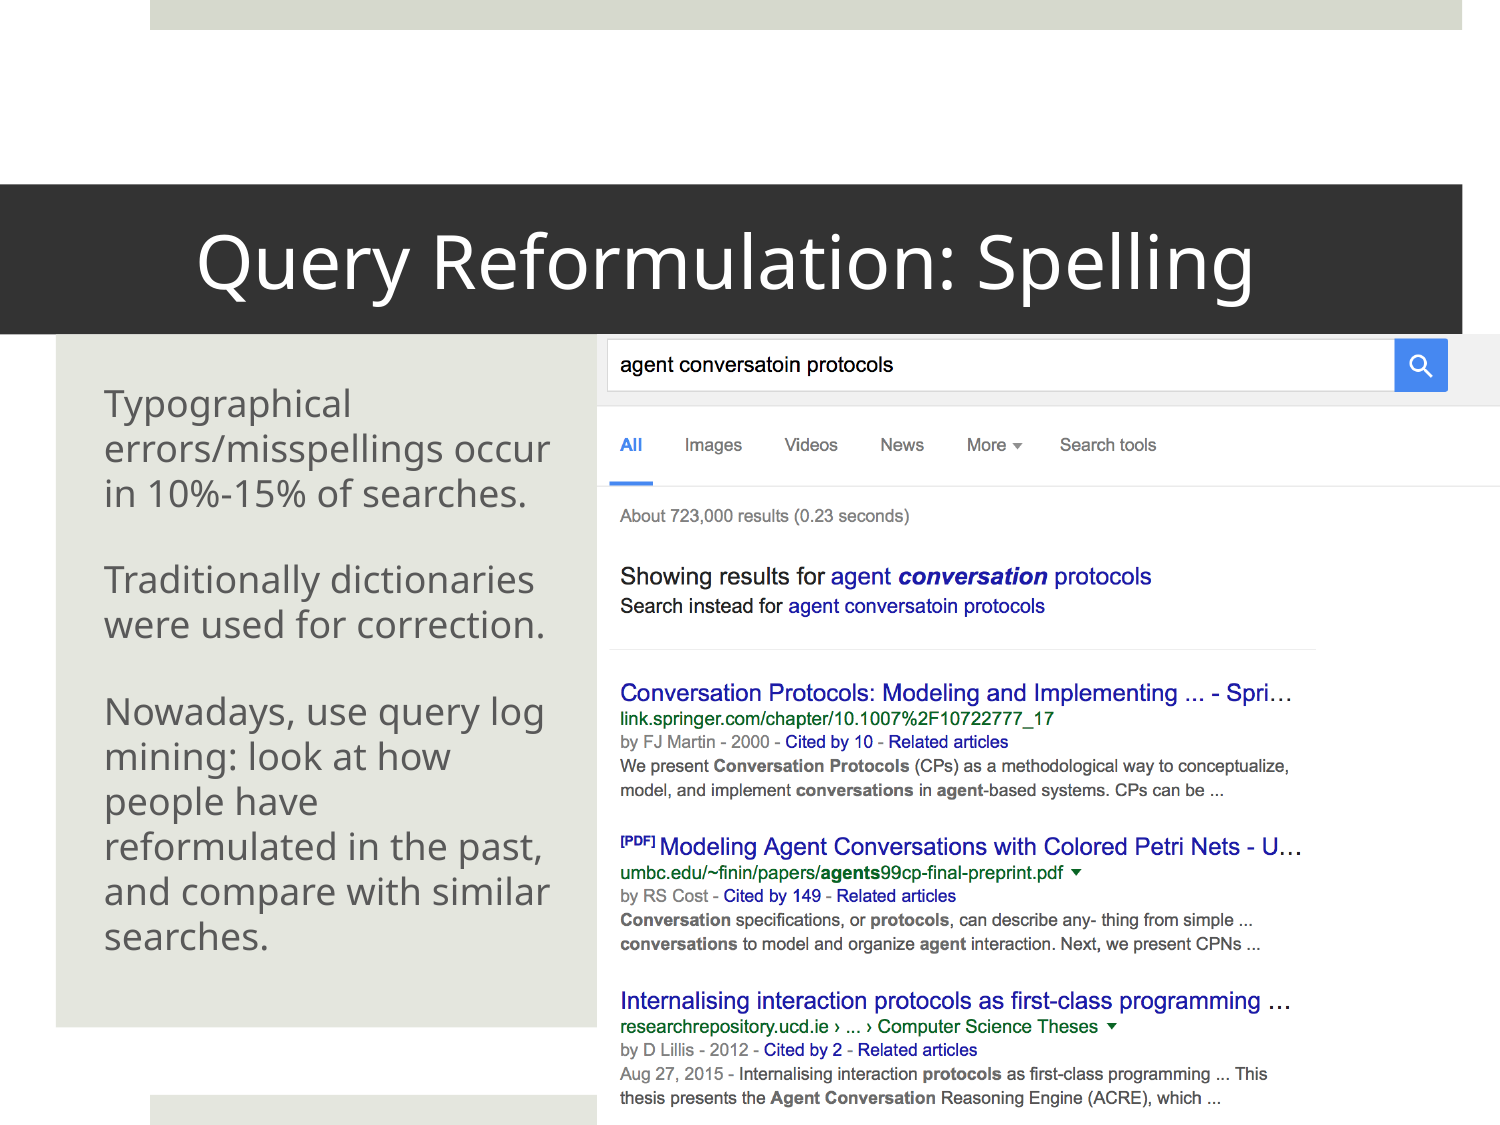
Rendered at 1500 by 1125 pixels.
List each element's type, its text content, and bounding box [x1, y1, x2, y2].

title Query Reformulation: Spelling [0, 184, 1463, 335]
list Typographical errors/misspellings occur in 10%-15% of searches. Traditionally dictionaries were used for correction. Nowadays, use query log mining: look at how people have reformulated in the past, and compare with similar searches. [55, 334, 596, 1028]
picture [596, 333, 1500, 1125]
